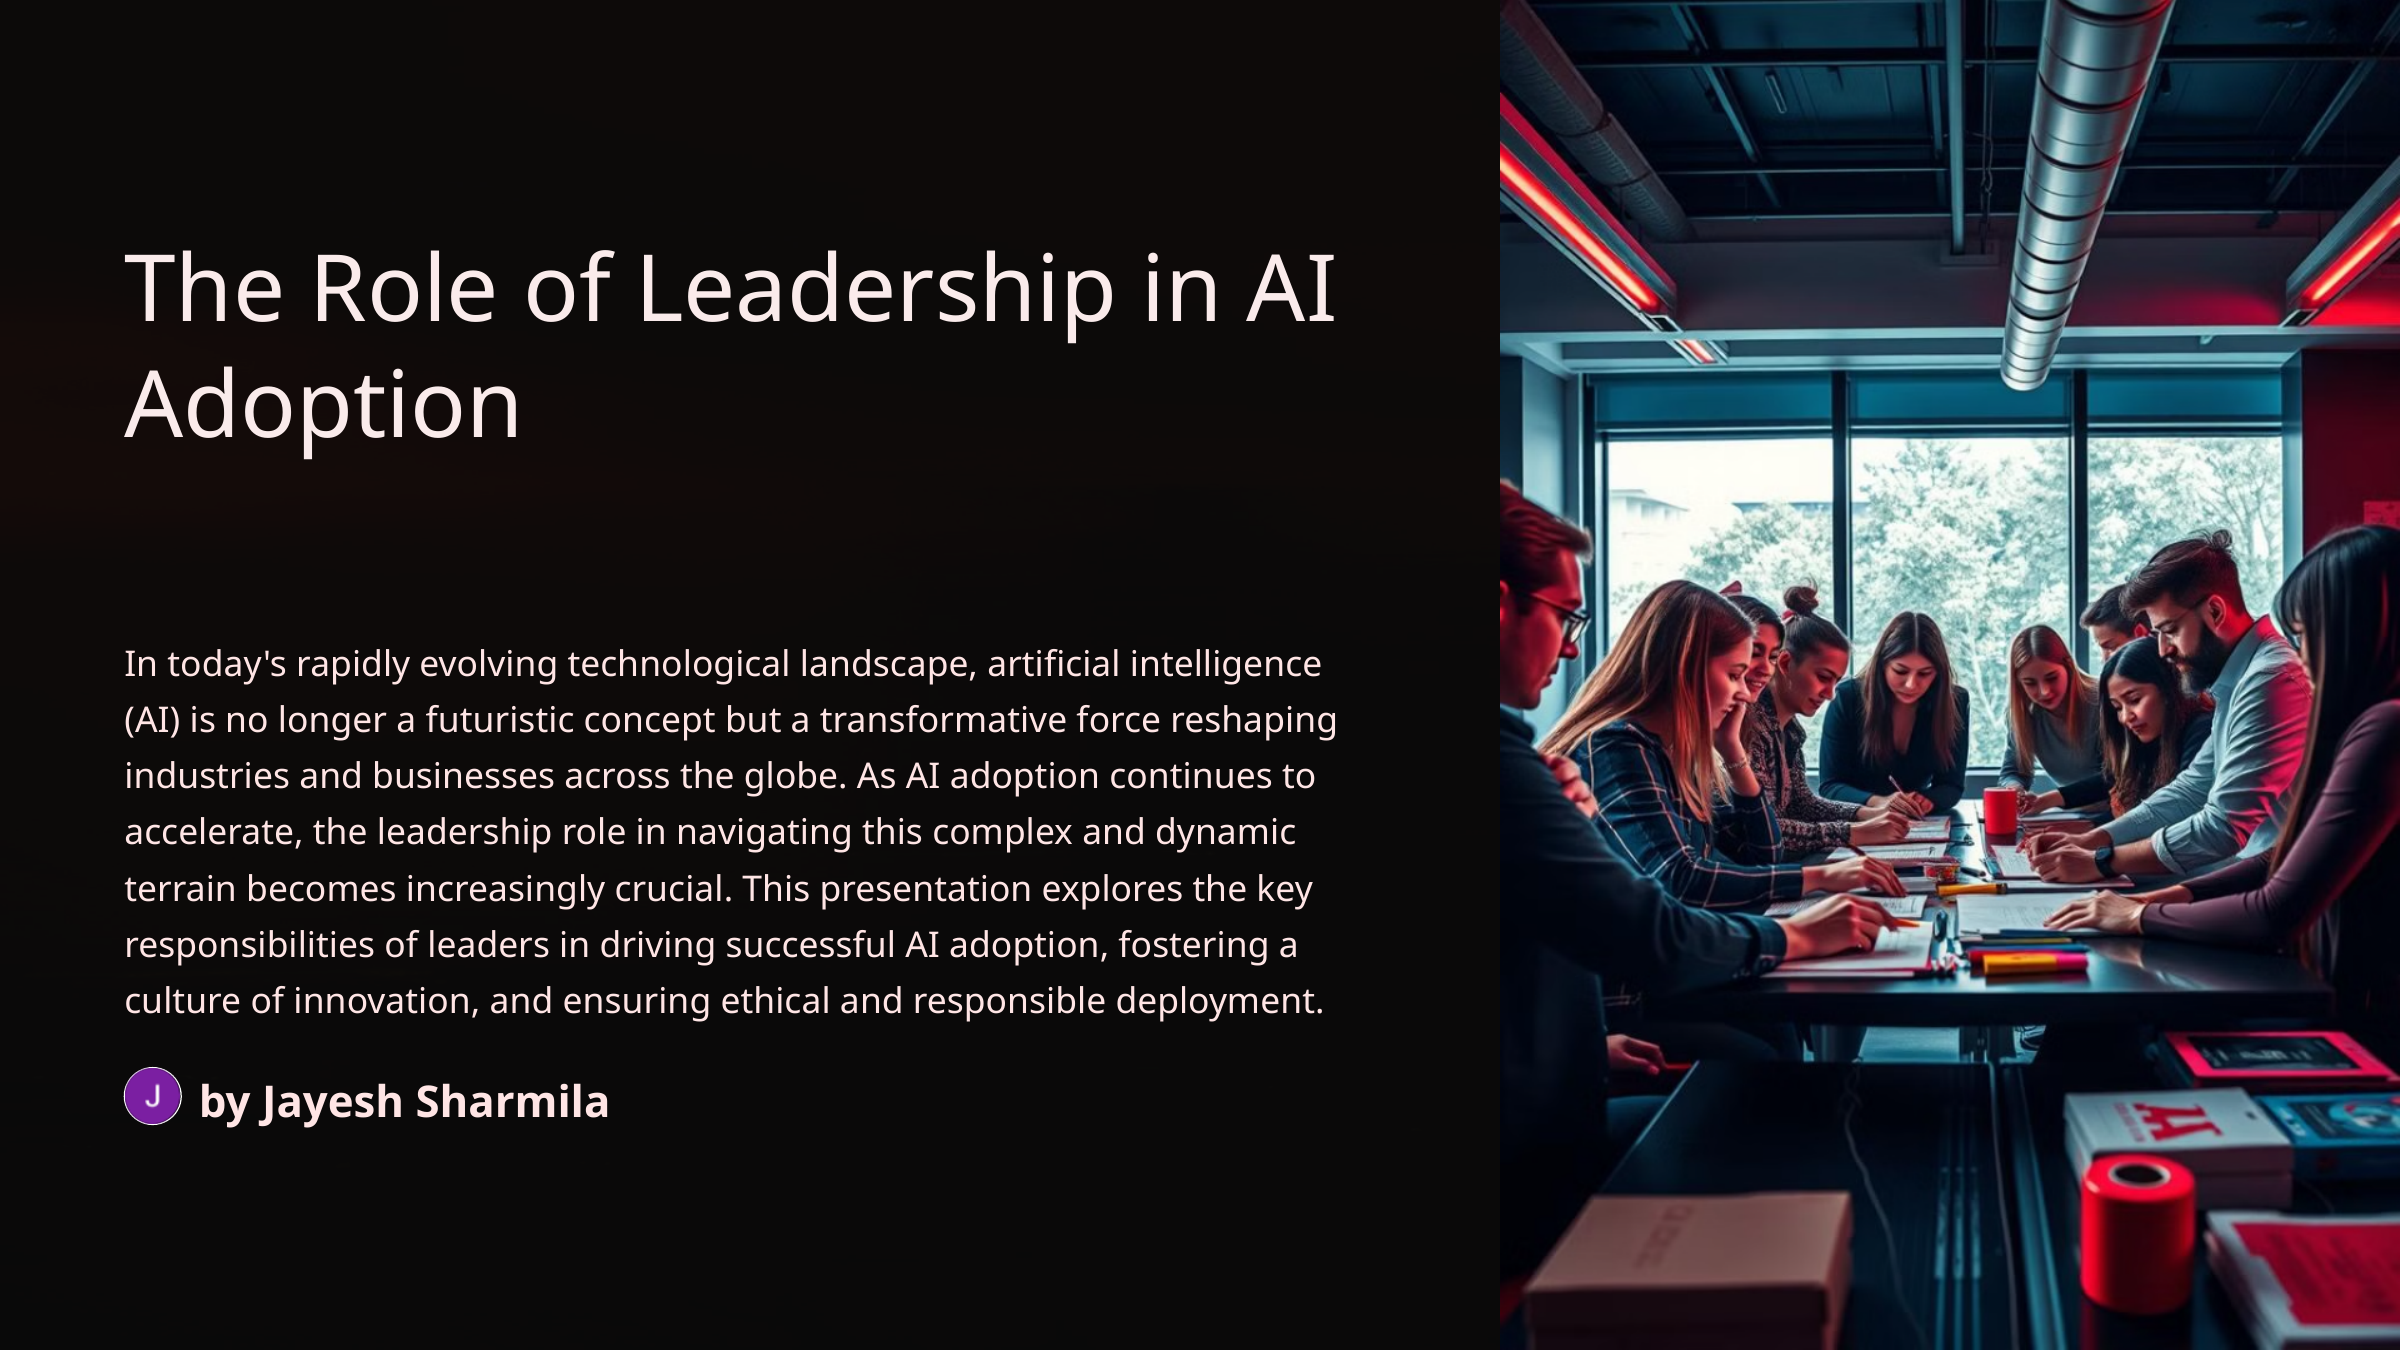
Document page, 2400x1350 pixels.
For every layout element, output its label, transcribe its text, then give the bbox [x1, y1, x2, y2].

text_box by Jayesh Sharmila [198, 1064, 616, 1128]
text_box In today's rapidly evolving technological landscape, artificial intelligence (AI) is no longer a futuristic concept but a transformative force reshaping industries and businesses across the globe. As AI adoption continues to accelerate, the leadership role in navigating this complex and dynamic terrain becomes increasingly crucial. This presentation explores the key responsibilities of leaders in driving successful AI adoption, fostering a culture of innovation, and ensuring ethical and responsible deployment. [124, 626, 1376, 1025]
picture [1499, 0, 2400, 1350]
picture [125, 1068, 180, 1124]
text_box The Role of Leadership in AI Adoption [124, 222, 1376, 574]
